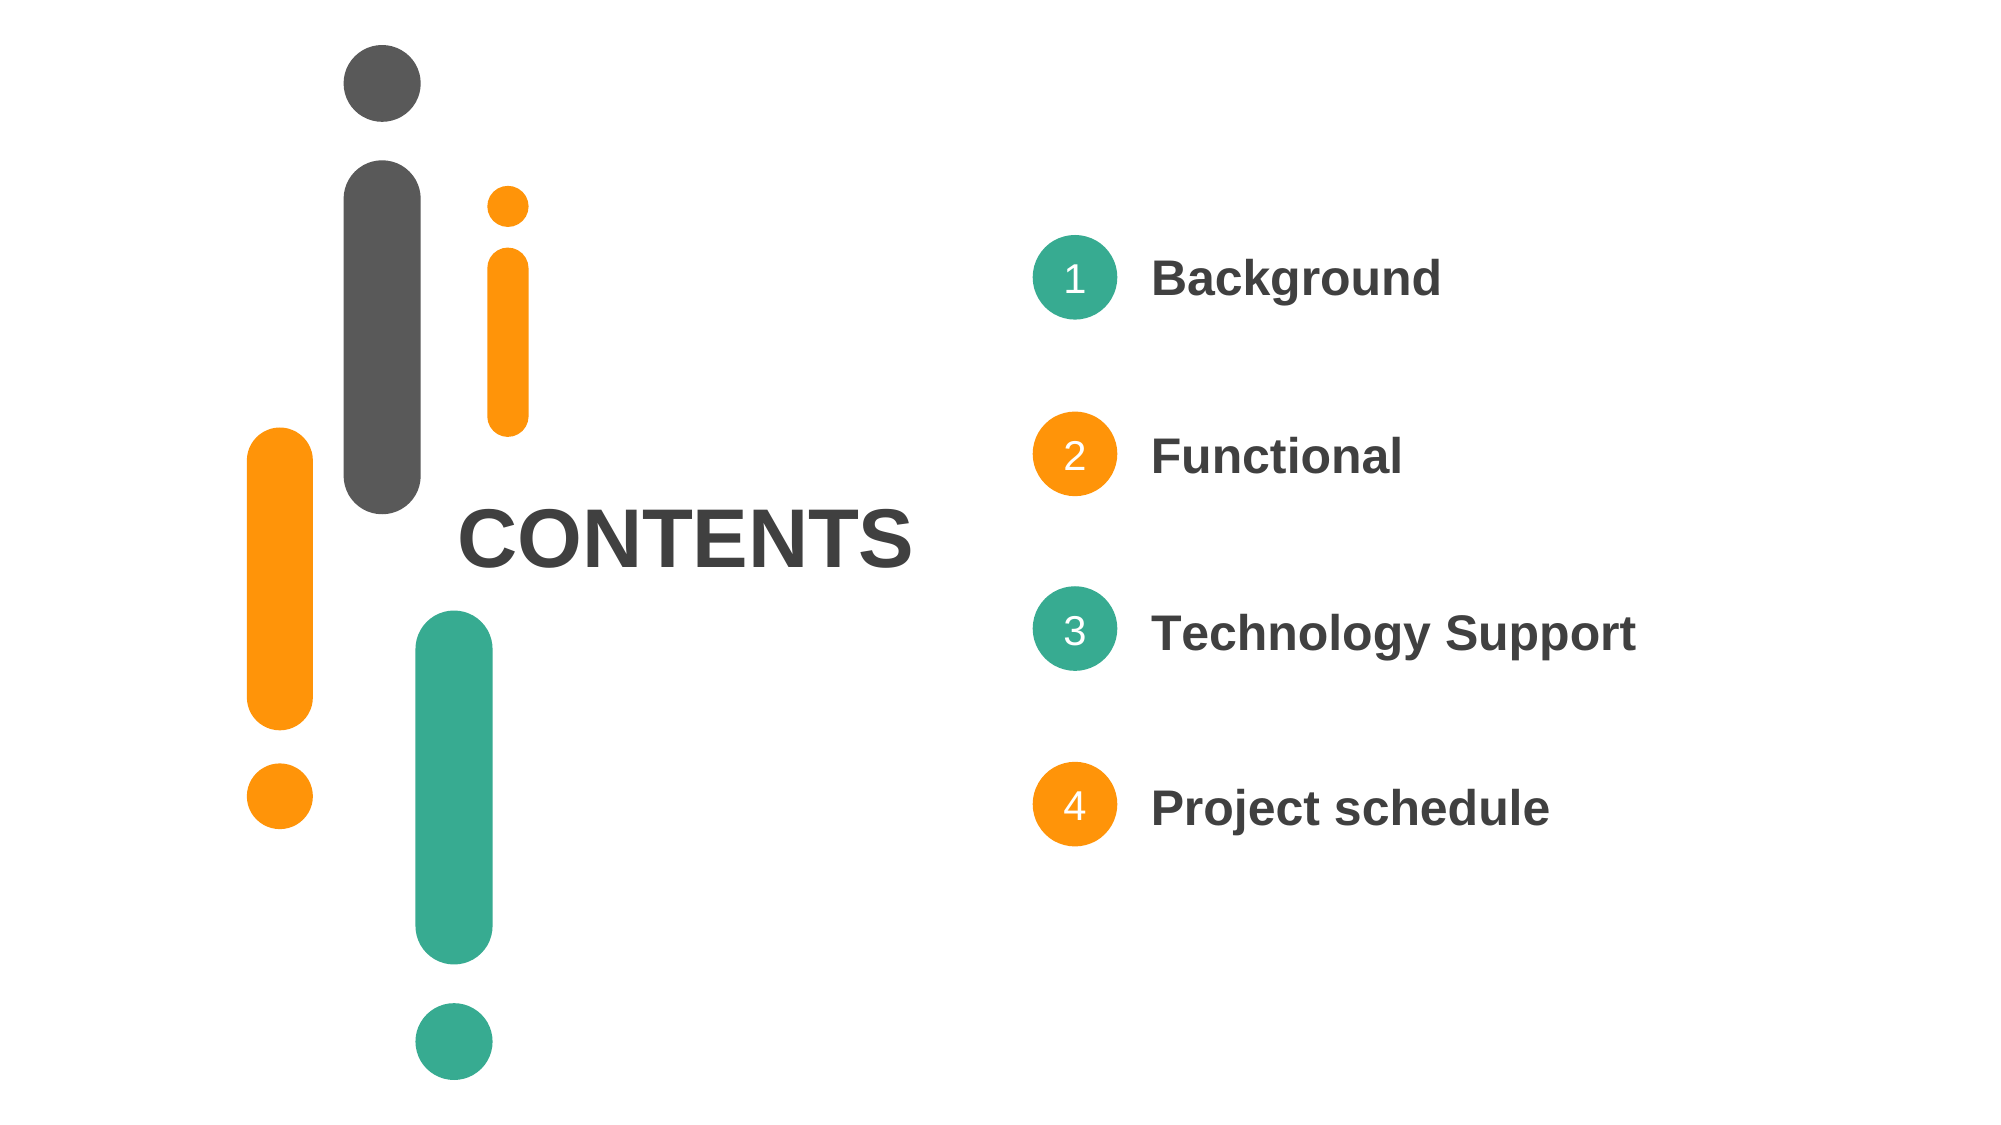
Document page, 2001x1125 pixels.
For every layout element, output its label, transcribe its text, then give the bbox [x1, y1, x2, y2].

text_box Project schedule [1136, 768, 1566, 843]
text_box Background [1136, 238, 1458, 313]
text_box 2 [1031, 410, 1119, 498]
text_box 4 [1031, 760, 1119, 848]
text_box Technology Support [1136, 593, 1652, 669]
text_box 1 [1031, 233, 1119, 321]
text_box 3 [1031, 585, 1119, 672]
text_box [246, 427, 313, 830]
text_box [415, 610, 493, 1080]
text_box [487, 185, 529, 437]
text_box CONTENTS [442, 476, 930, 591]
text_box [343, 44, 421, 515]
text_box Functional [1135, 415, 1433, 491]
